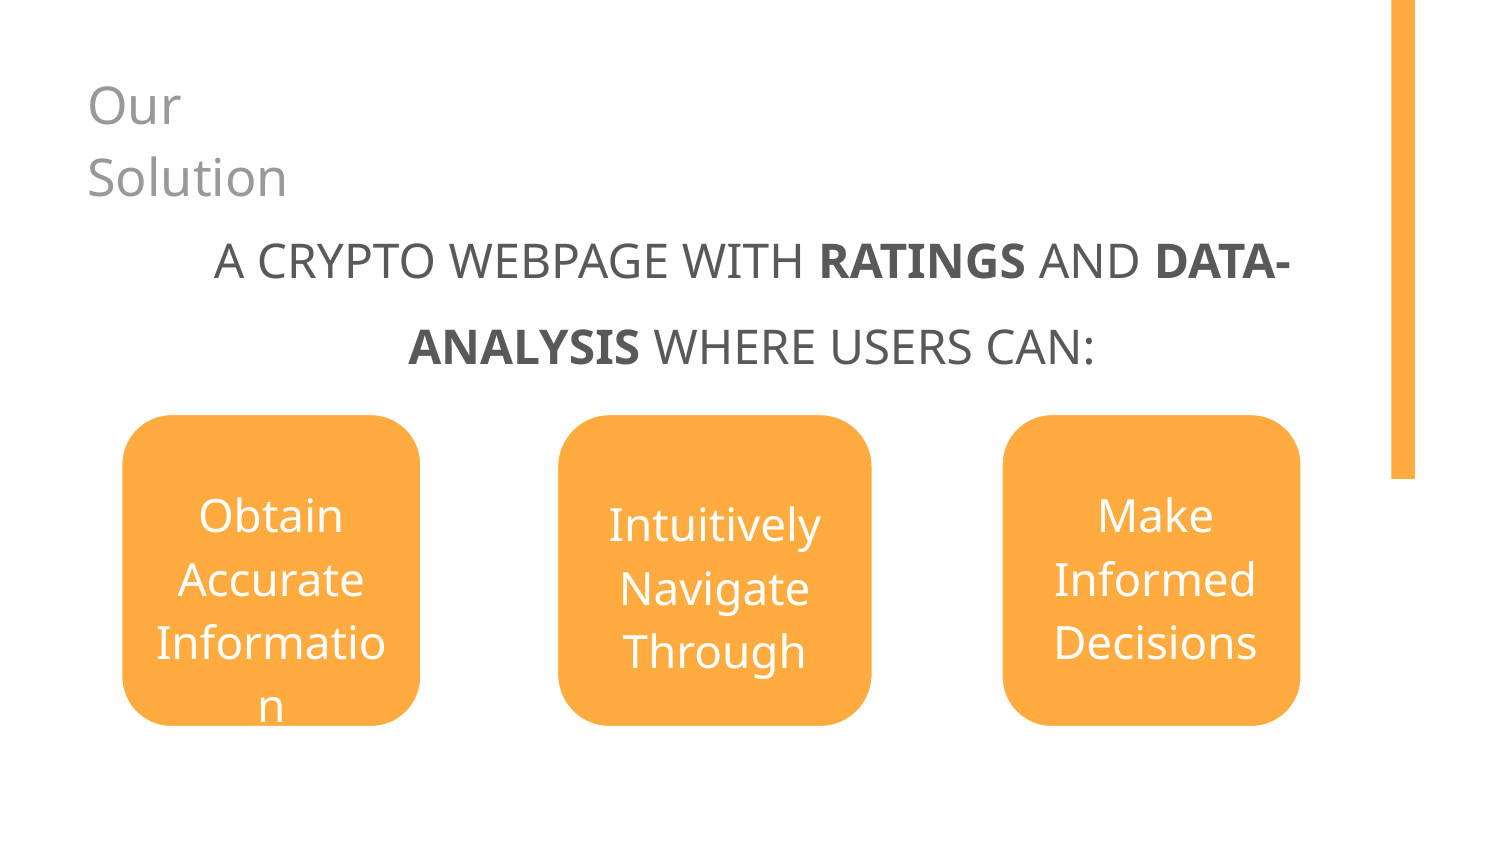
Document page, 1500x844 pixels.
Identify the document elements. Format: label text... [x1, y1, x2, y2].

text_box [557, 414, 873, 727]
text_box Our Solution [72, 47, 372, 222]
text_box Obtain Accurate Information [136, 463, 406, 747]
text_box [1001, 414, 1302, 727]
text_box Make Informed Decisions [1013, 463, 1298, 684]
text_box [121, 414, 421, 713]
text_box Intuitively Navigate Through [573, 472, 857, 693]
text_box A CRYPTO WEBPAGE WITH RATINGS AND DATA-ANALYSIS WHERE USERS CAN: [88, 186, 1341, 389]
